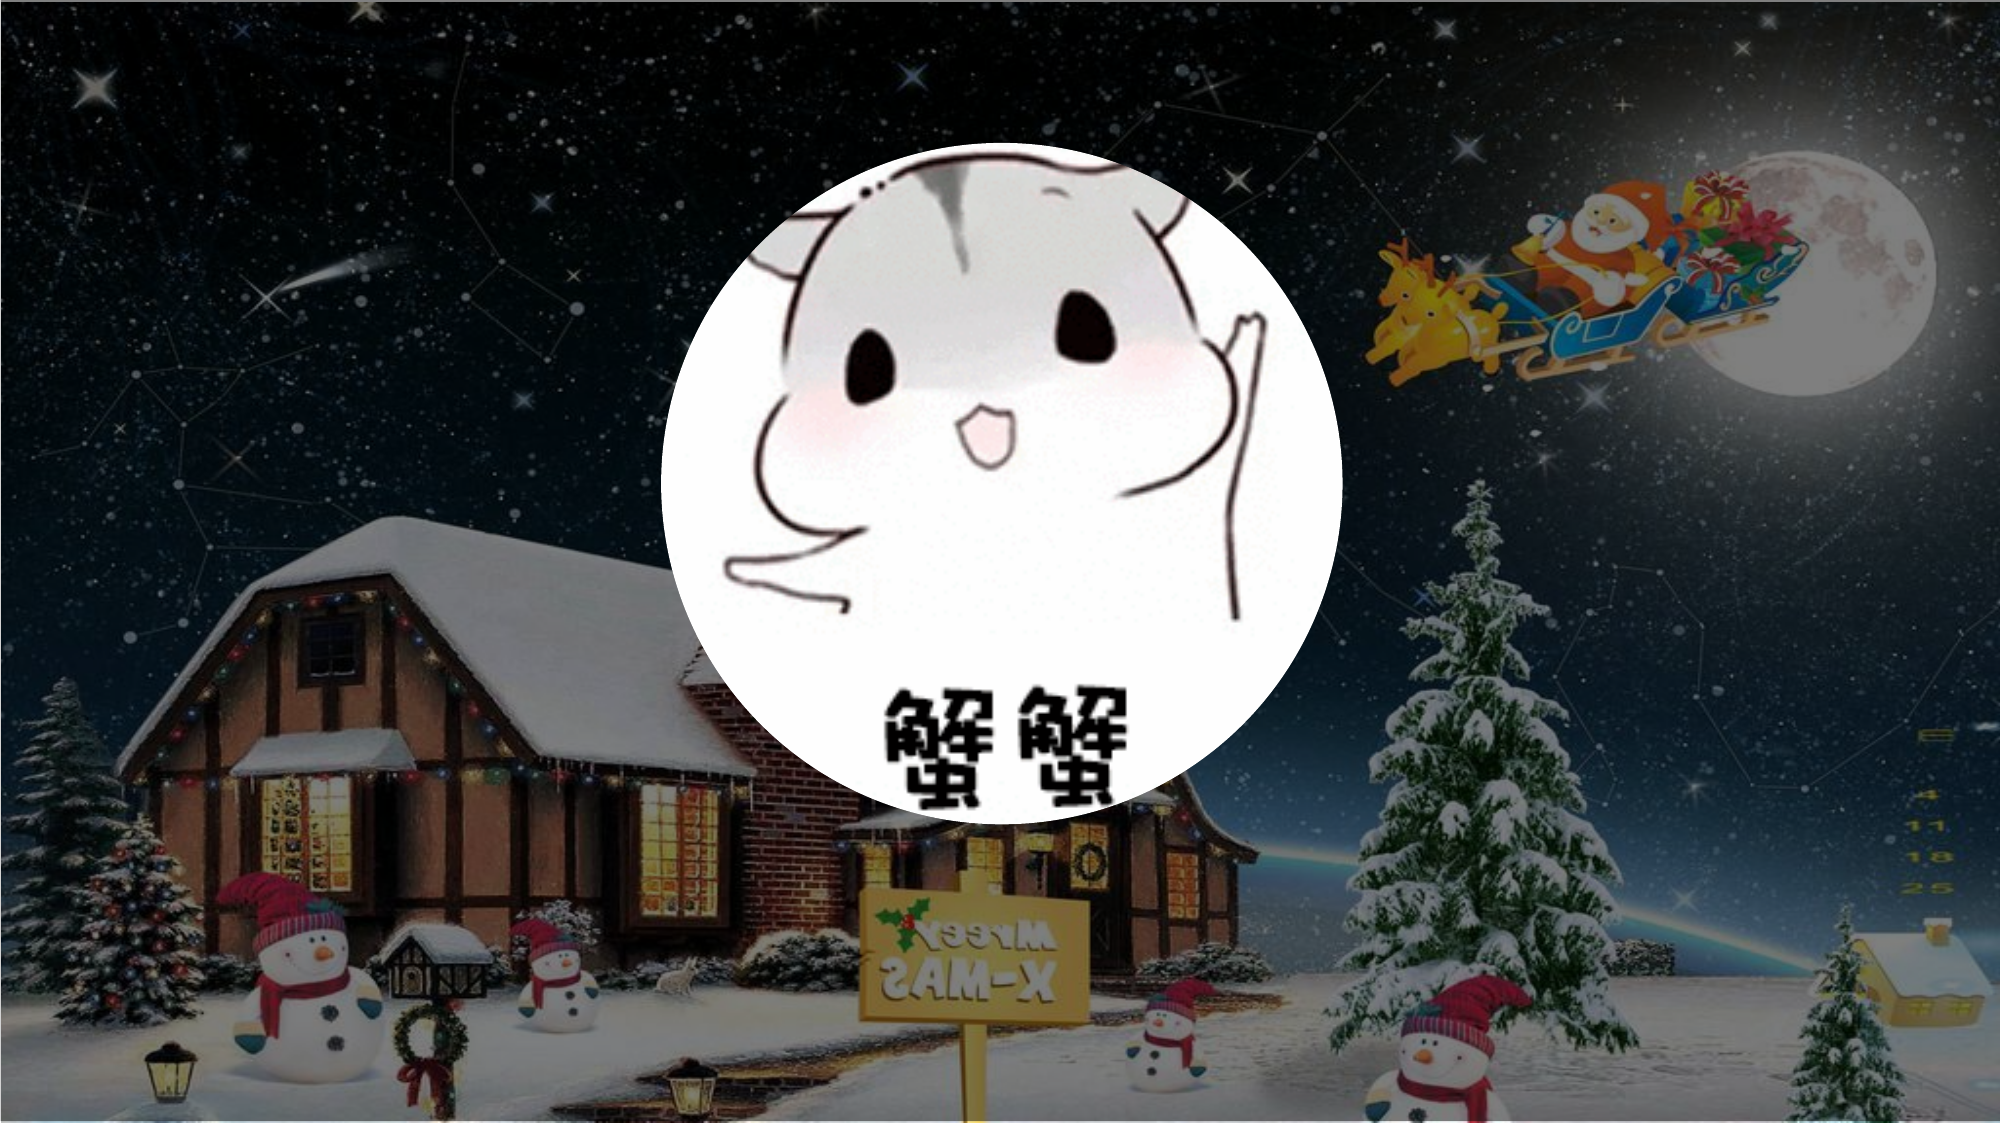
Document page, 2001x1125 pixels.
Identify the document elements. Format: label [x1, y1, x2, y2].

picture [1, 2, 2000, 1124]
text_box [0, 0, 2000, 1122]
